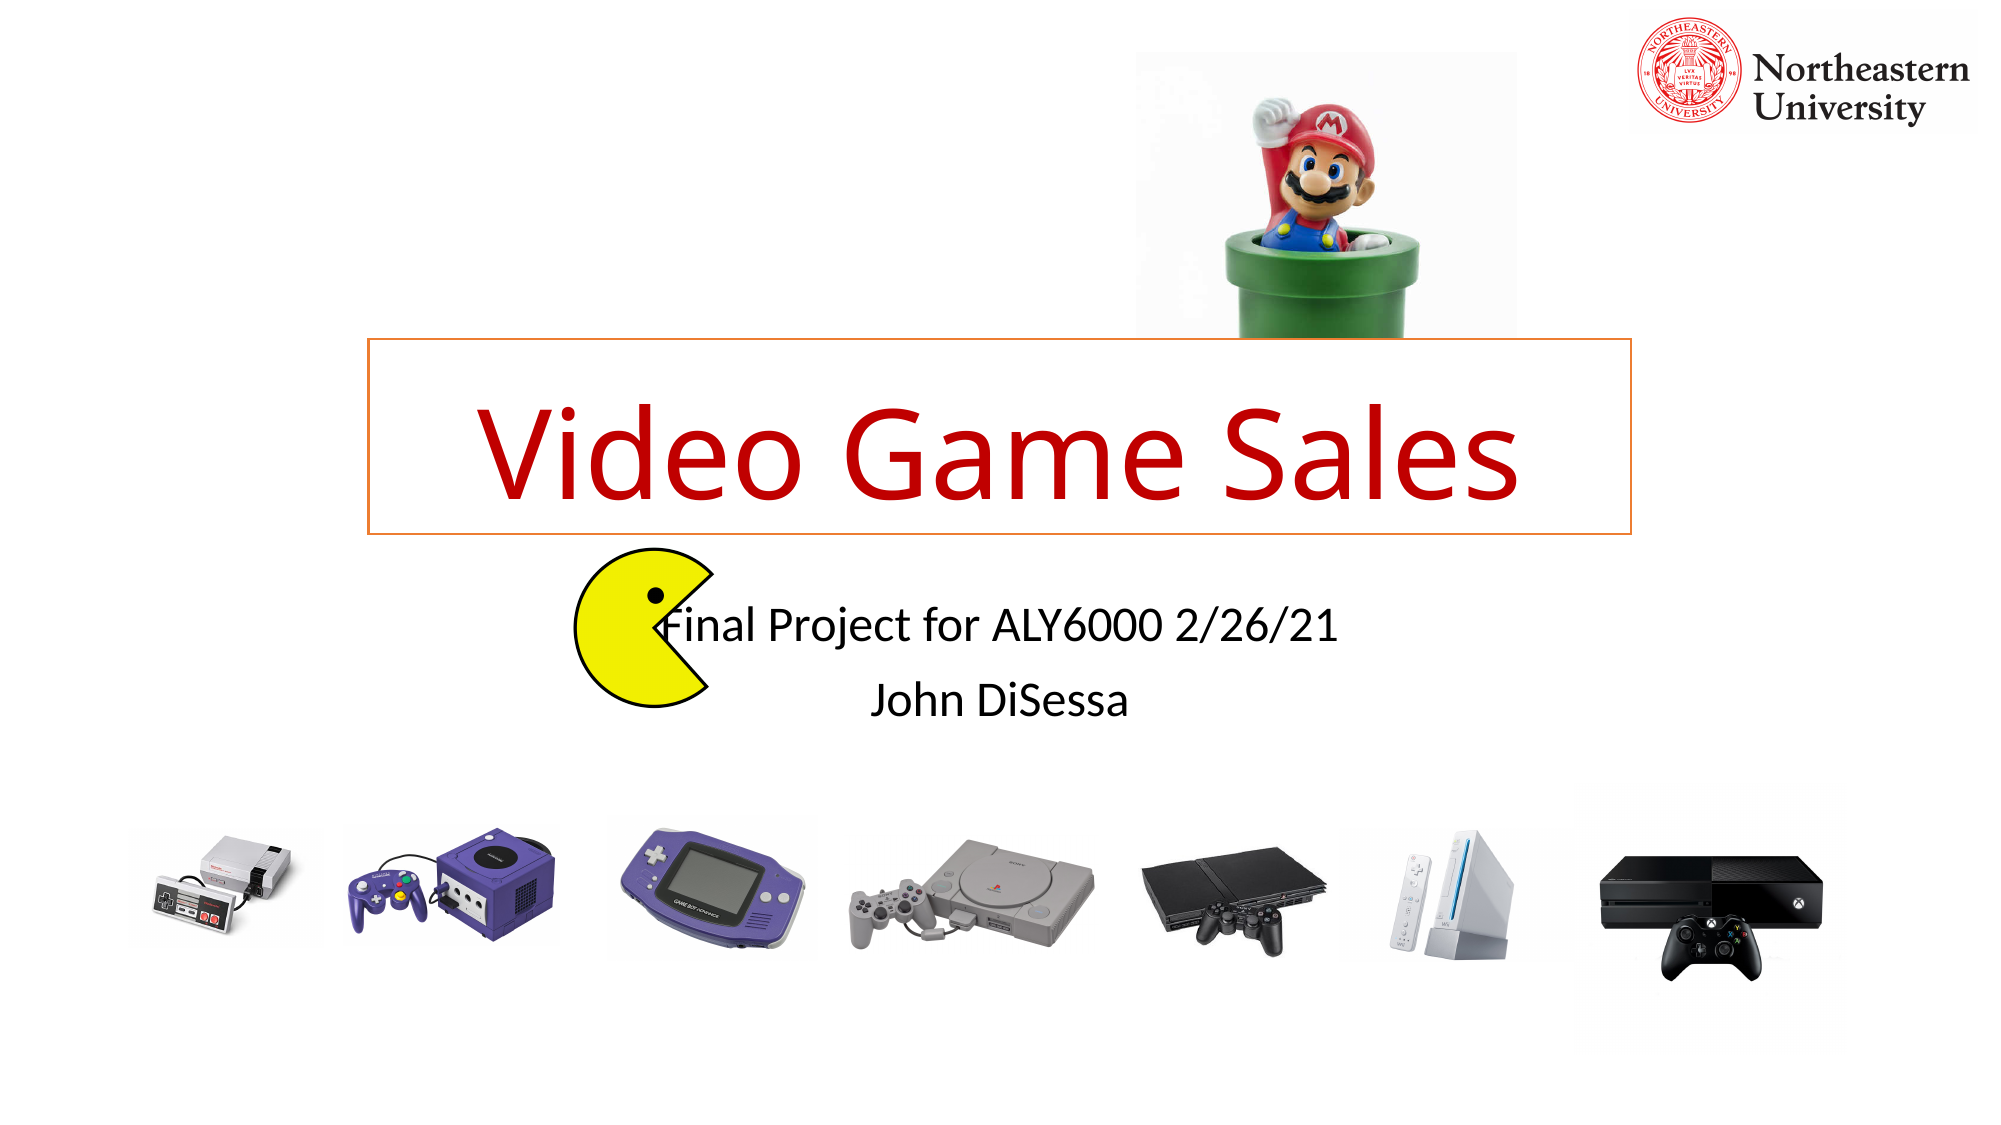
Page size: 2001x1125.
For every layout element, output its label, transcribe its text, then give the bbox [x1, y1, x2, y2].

picture [343, 824, 560, 946]
picture [607, 815, 818, 961]
picture [1629, 9, 1978, 134]
picture [1136, 52, 1517, 338]
title Video Game Sales [367, 338, 1632, 535]
picture [127, 828, 324, 948]
subtitle Final Project for ALY6000 2/26/21 John DiSessa [249, 590, 1750, 863]
picture [843, 760, 1847, 1056]
picture [573, 547, 715, 712]
